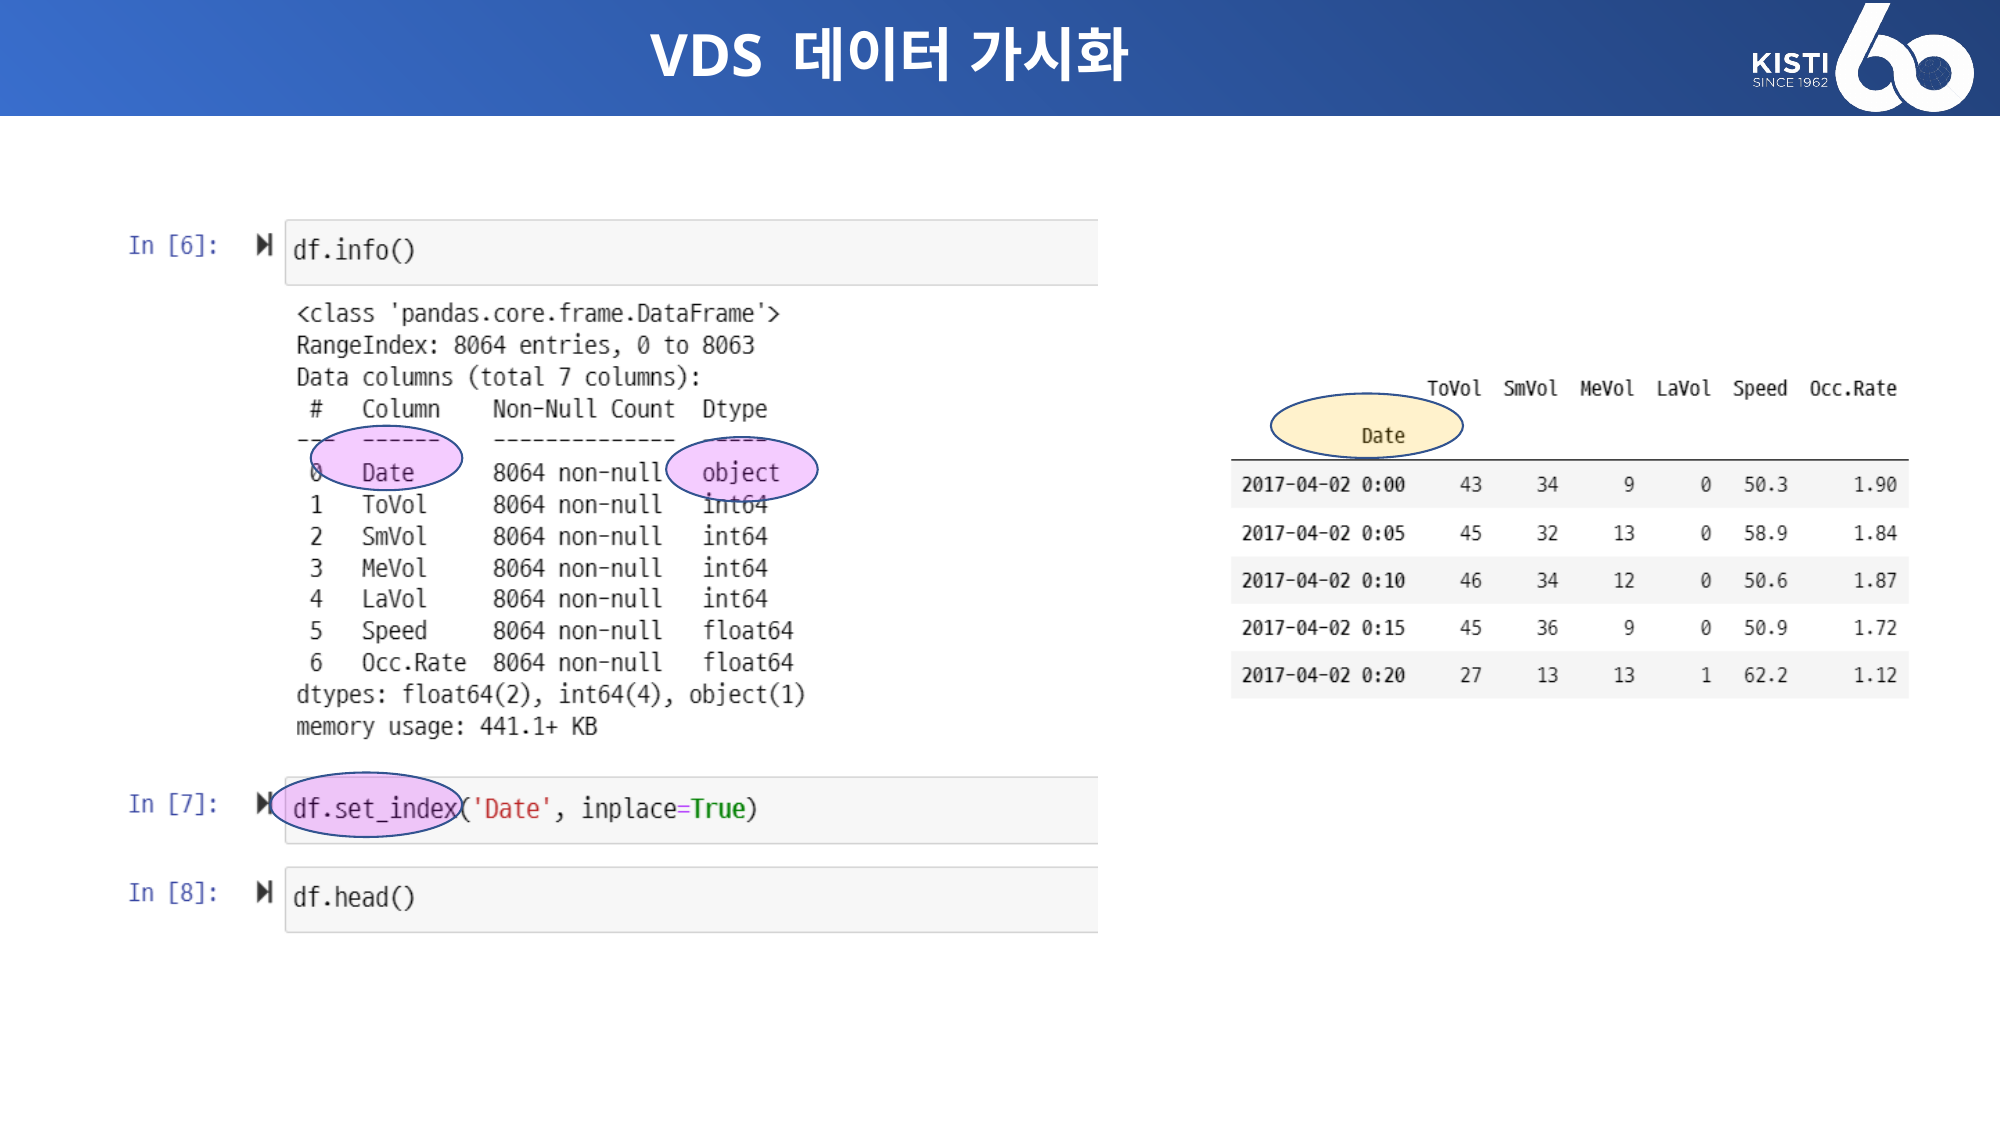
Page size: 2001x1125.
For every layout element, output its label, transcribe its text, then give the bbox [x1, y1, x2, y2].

picture [1753, 3, 1974, 112]
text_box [116, 189, 1936, 936]
title VDS 데이터 가시화 [53, 1, 1728, 114]
